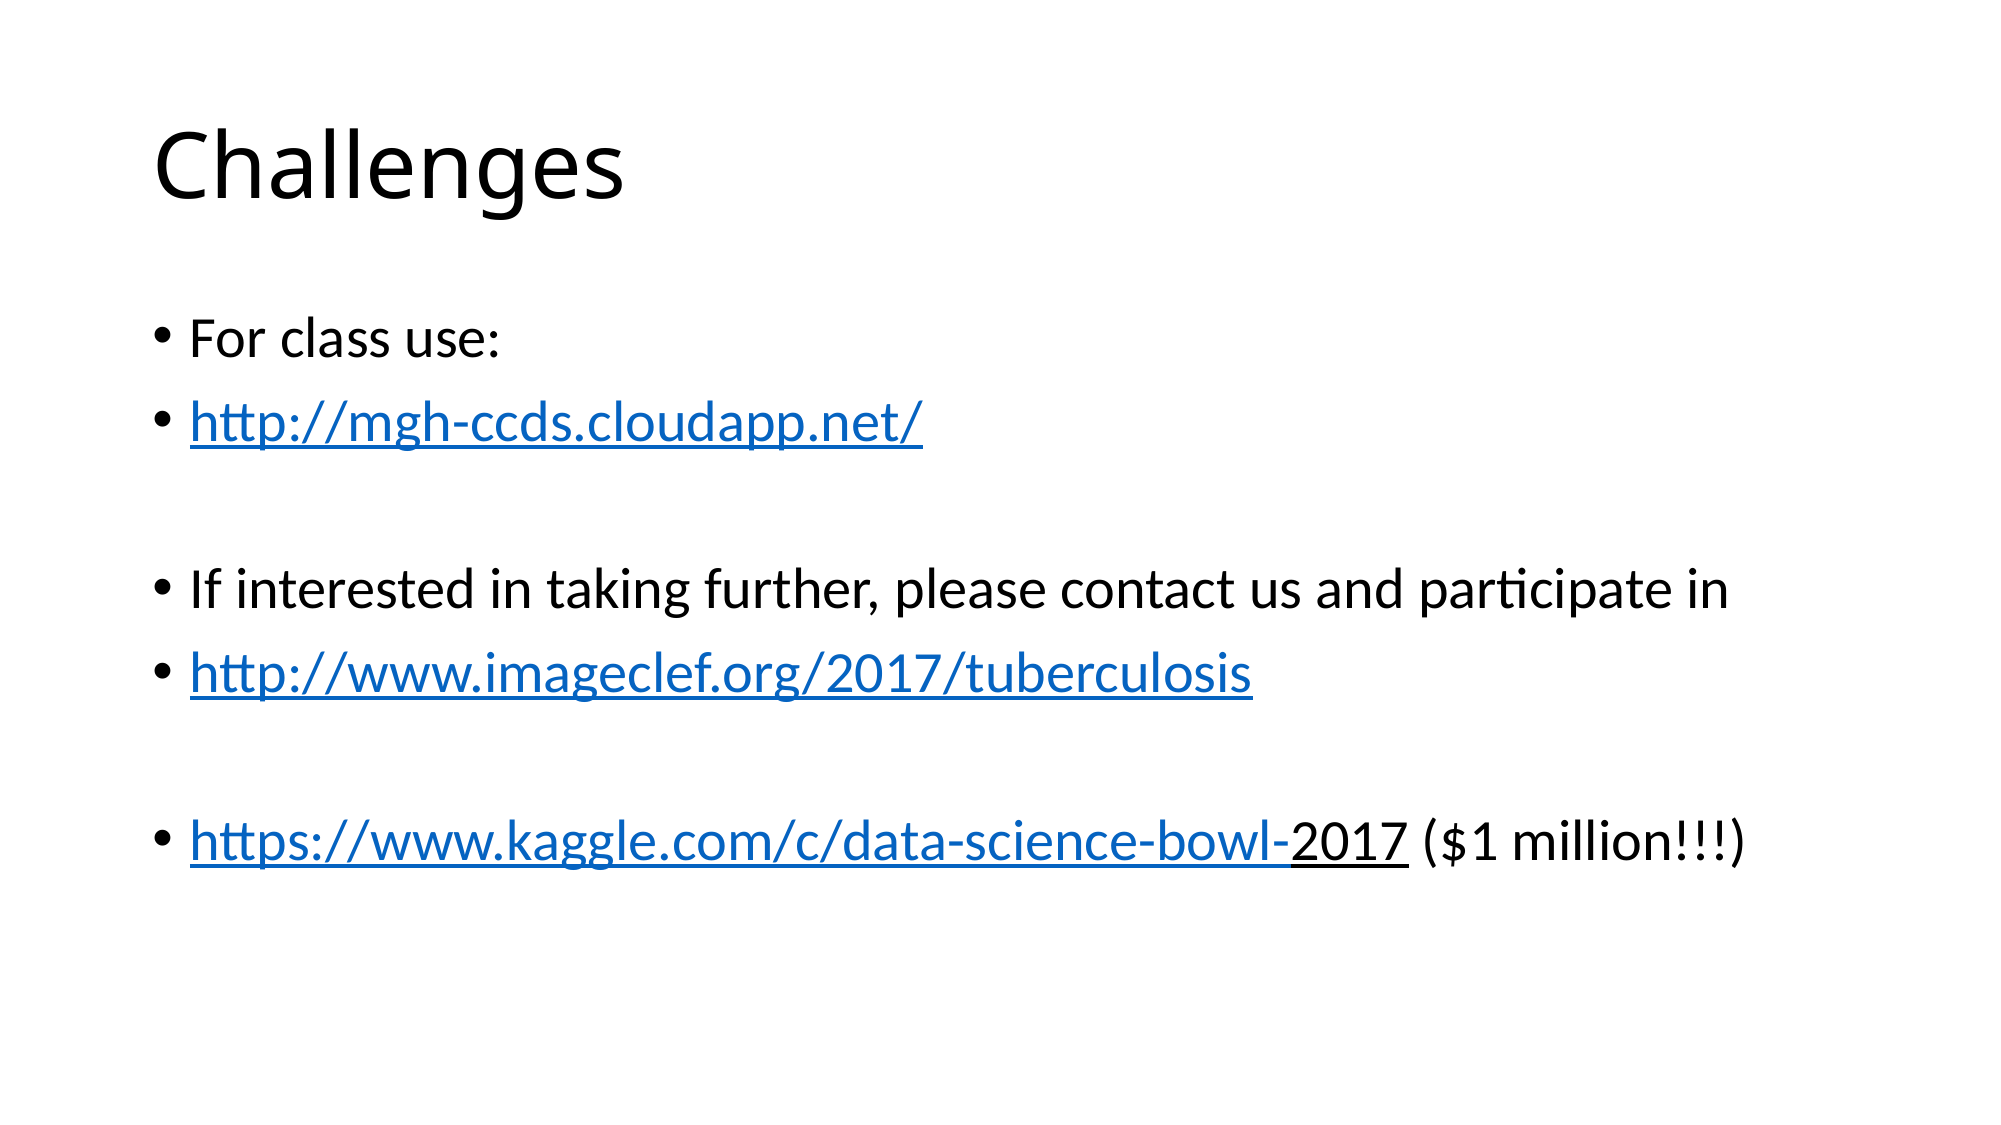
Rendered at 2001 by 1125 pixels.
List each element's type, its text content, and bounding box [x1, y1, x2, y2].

title Challenges [137, 59, 1863, 278]
list For class use: http://mgh-ccds.cloudapp.net/ If interested in taking further, please contact us and participate in http://www.imageclef.org/2017/tuberculosis https://www.kaggle.com/c/data-science-bowl-2017 ($1 million!!!) [137, 299, 1863, 1014]
